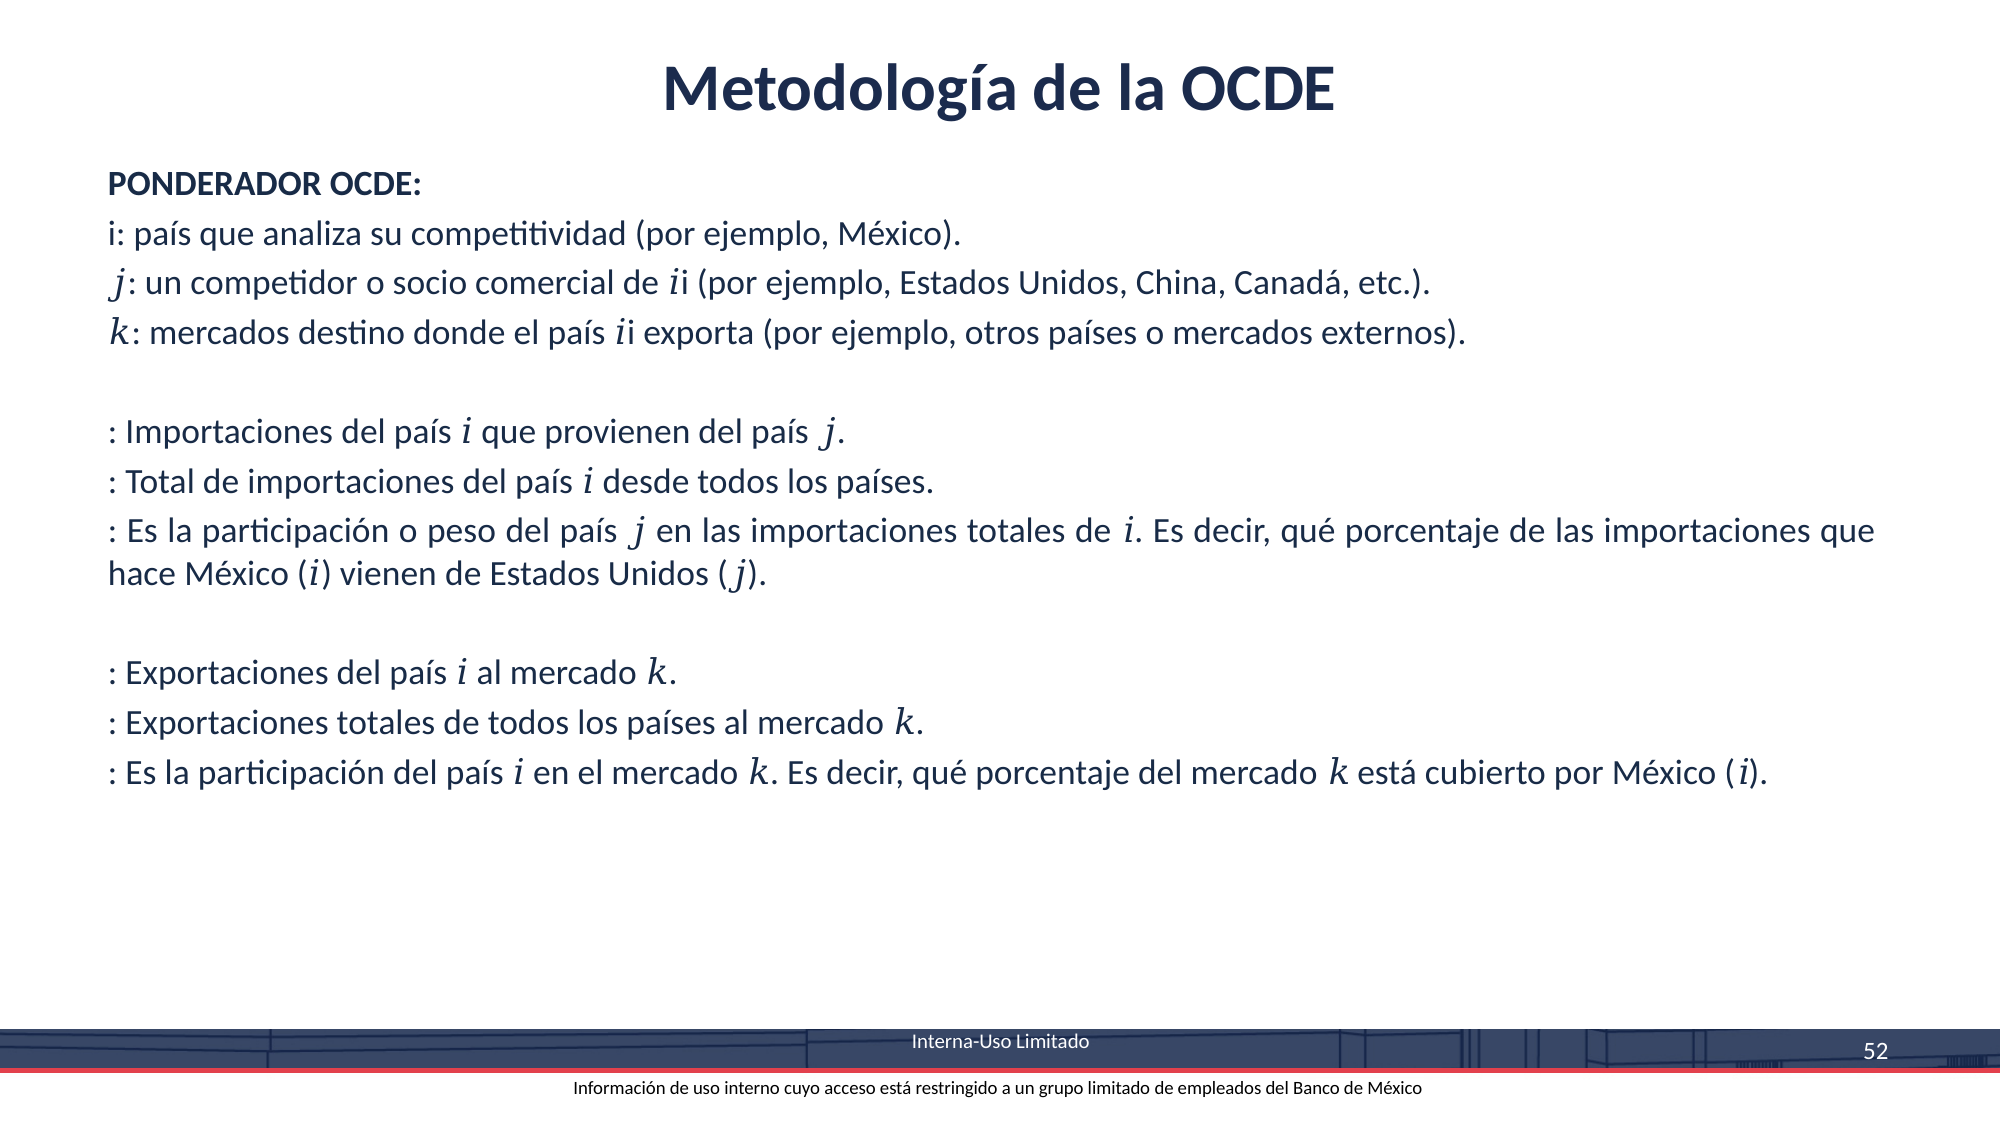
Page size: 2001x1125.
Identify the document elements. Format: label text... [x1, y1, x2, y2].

text_box Metodología de la OCDE [150, 36, 1850, 132]
picture [0, 1073, 2000, 1116]
footer Interna-Uso Limitado Información de uso interno cuyo acceso está restringido a un grupo limitado de empleados del Banco de México [0, 1031, 1998, 1091]
text_box [92, 11, 1893, 165]
picture [0, 1029, 2000, 1068]
